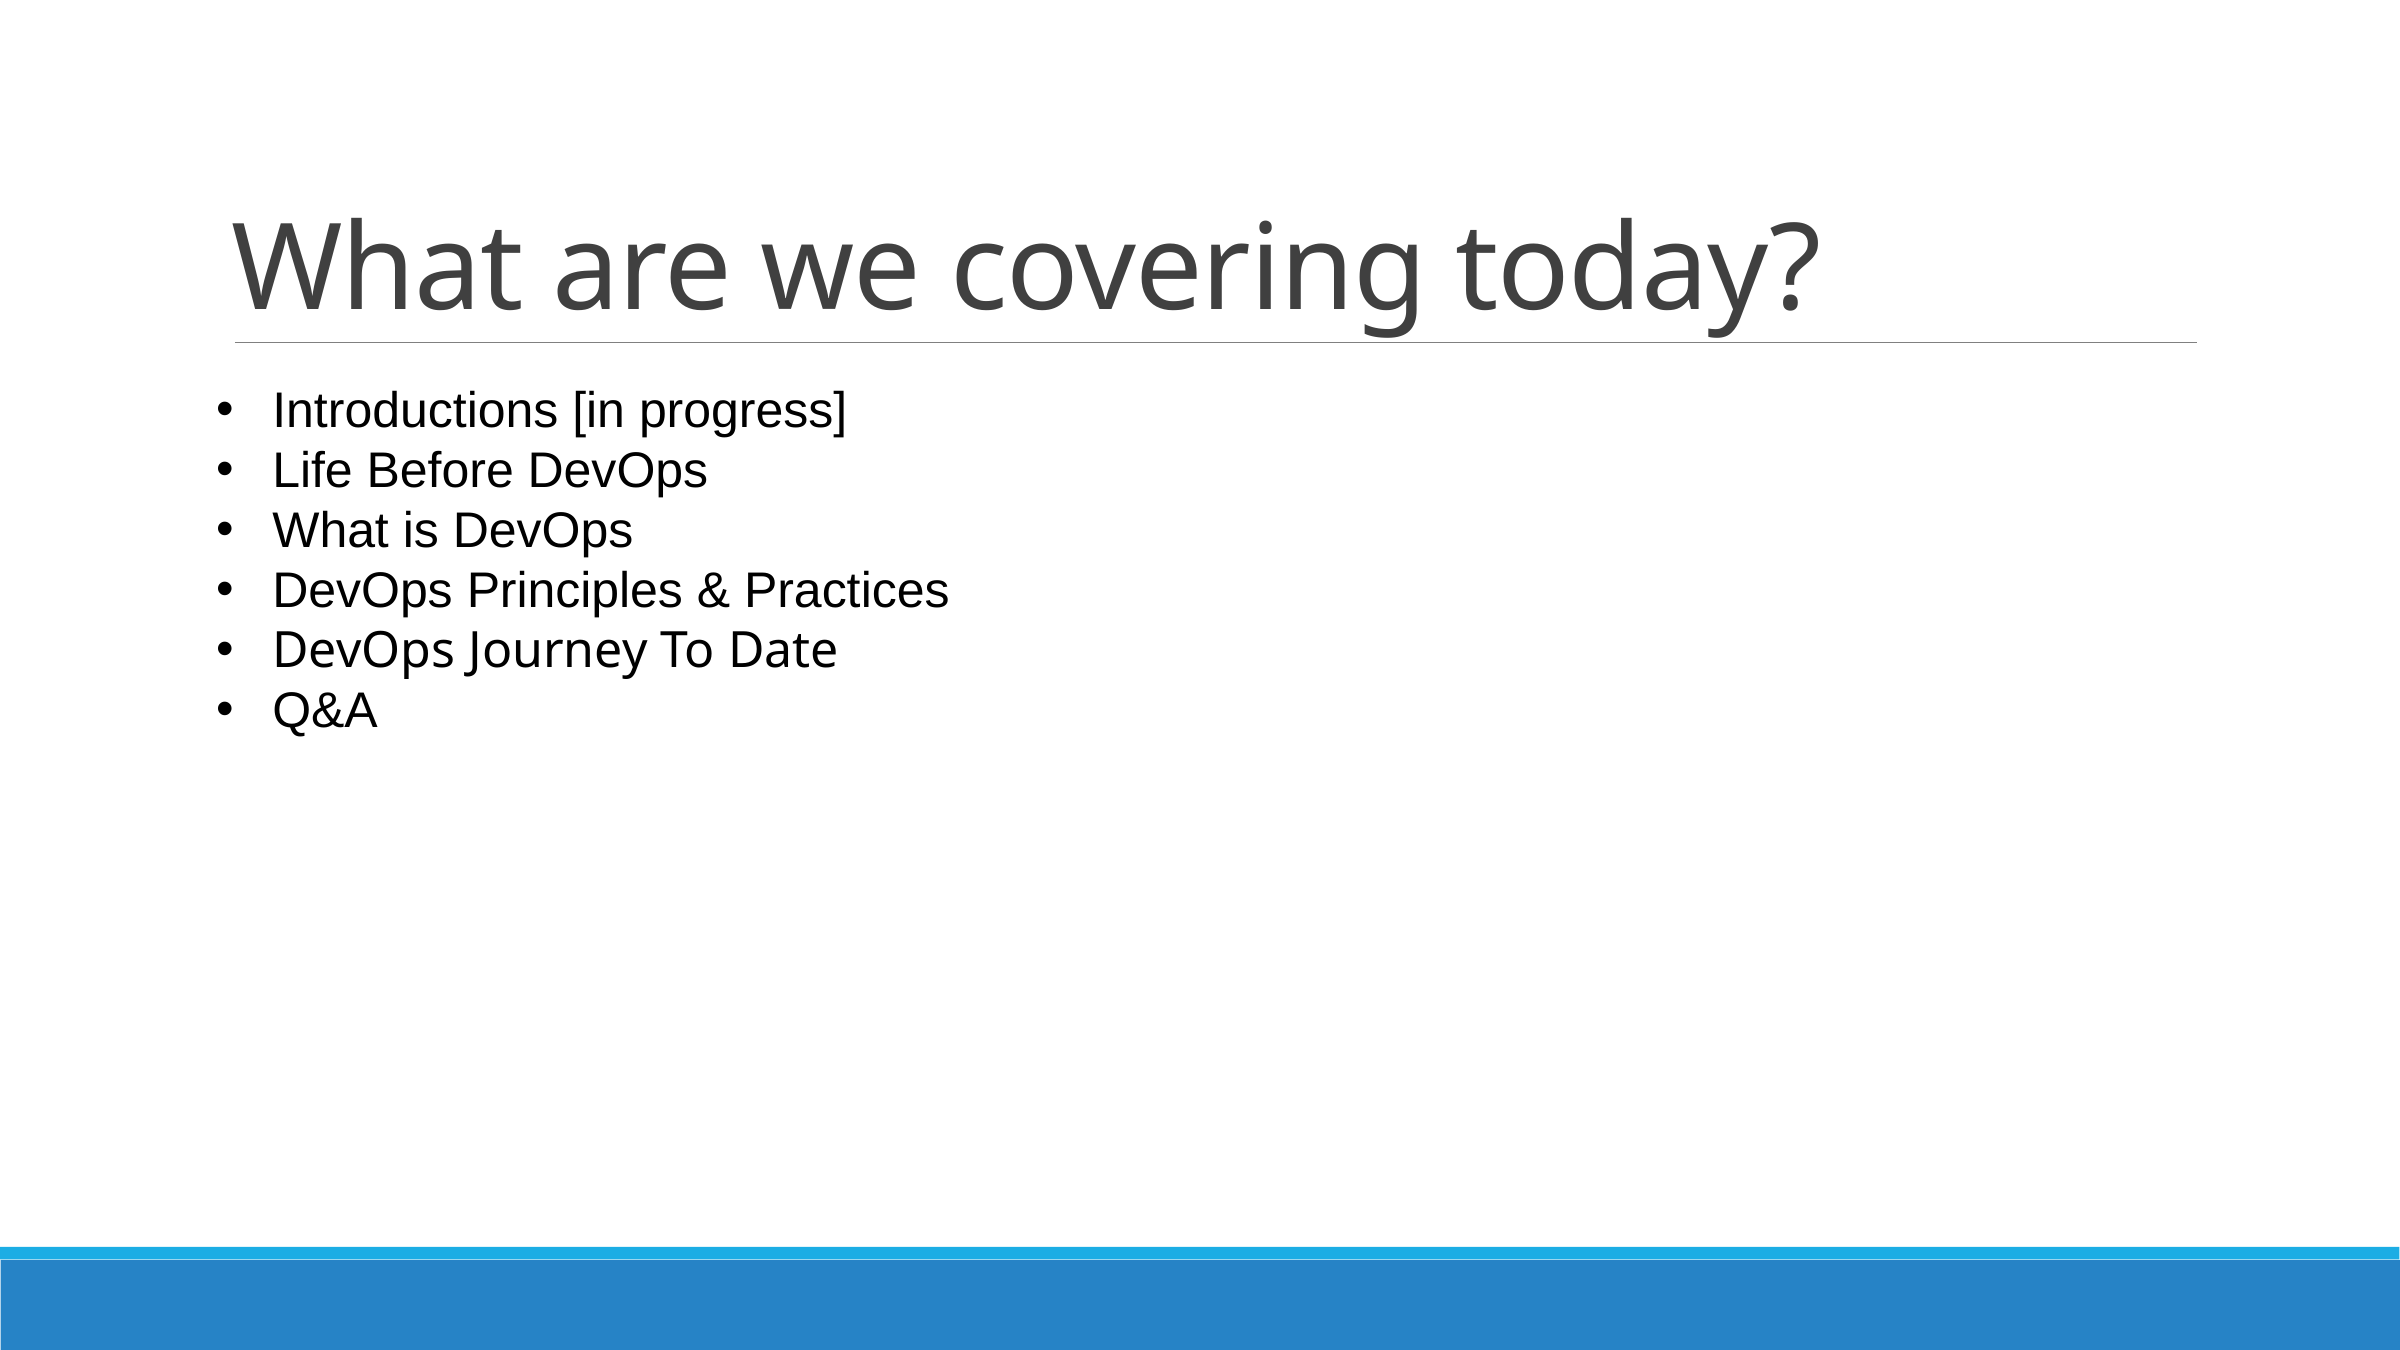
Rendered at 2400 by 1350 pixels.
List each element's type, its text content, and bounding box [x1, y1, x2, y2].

title What are we covering today? [216, 56, 2196, 342]
list Introductions [in progress] Life Before DevOps What is DevOps DevOps Principles & Practices DevOps Journey To Date Q&A [216, 370, 2196, 1163]
